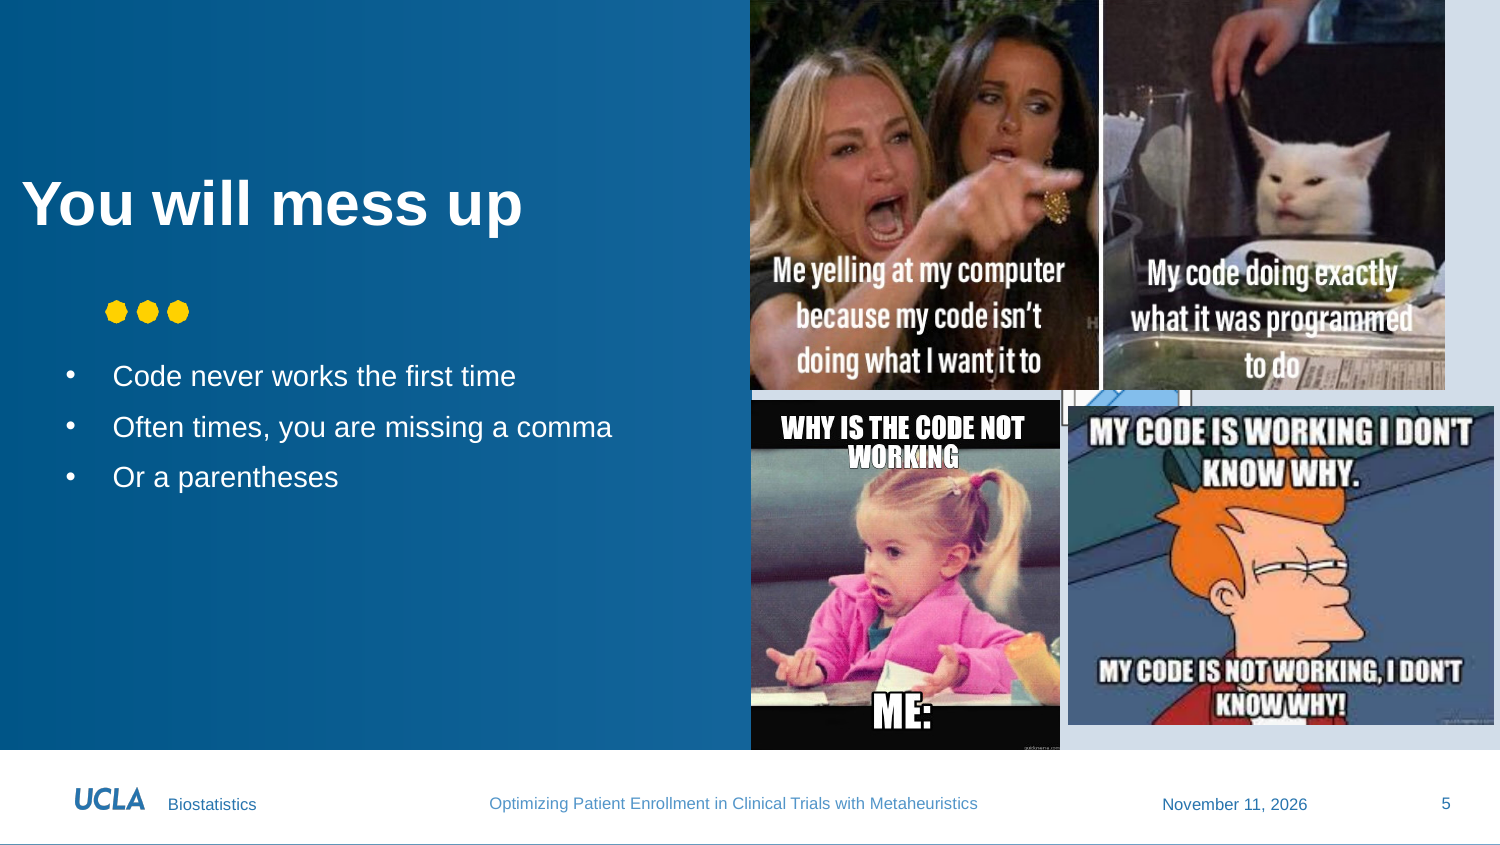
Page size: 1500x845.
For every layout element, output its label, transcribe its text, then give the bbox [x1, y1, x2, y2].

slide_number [1097, 791, 1323, 816]
title You will mess up [6, 163, 741, 247]
slide_number 5 [1334, 791, 1466, 815]
picture [750, 0, 1500, 751]
picture [75, 787, 145, 810]
list Code never works the first time Often times, you are missing a comma Or a parentheses [0, 357, 741, 497]
picture [105, 300, 189, 324]
